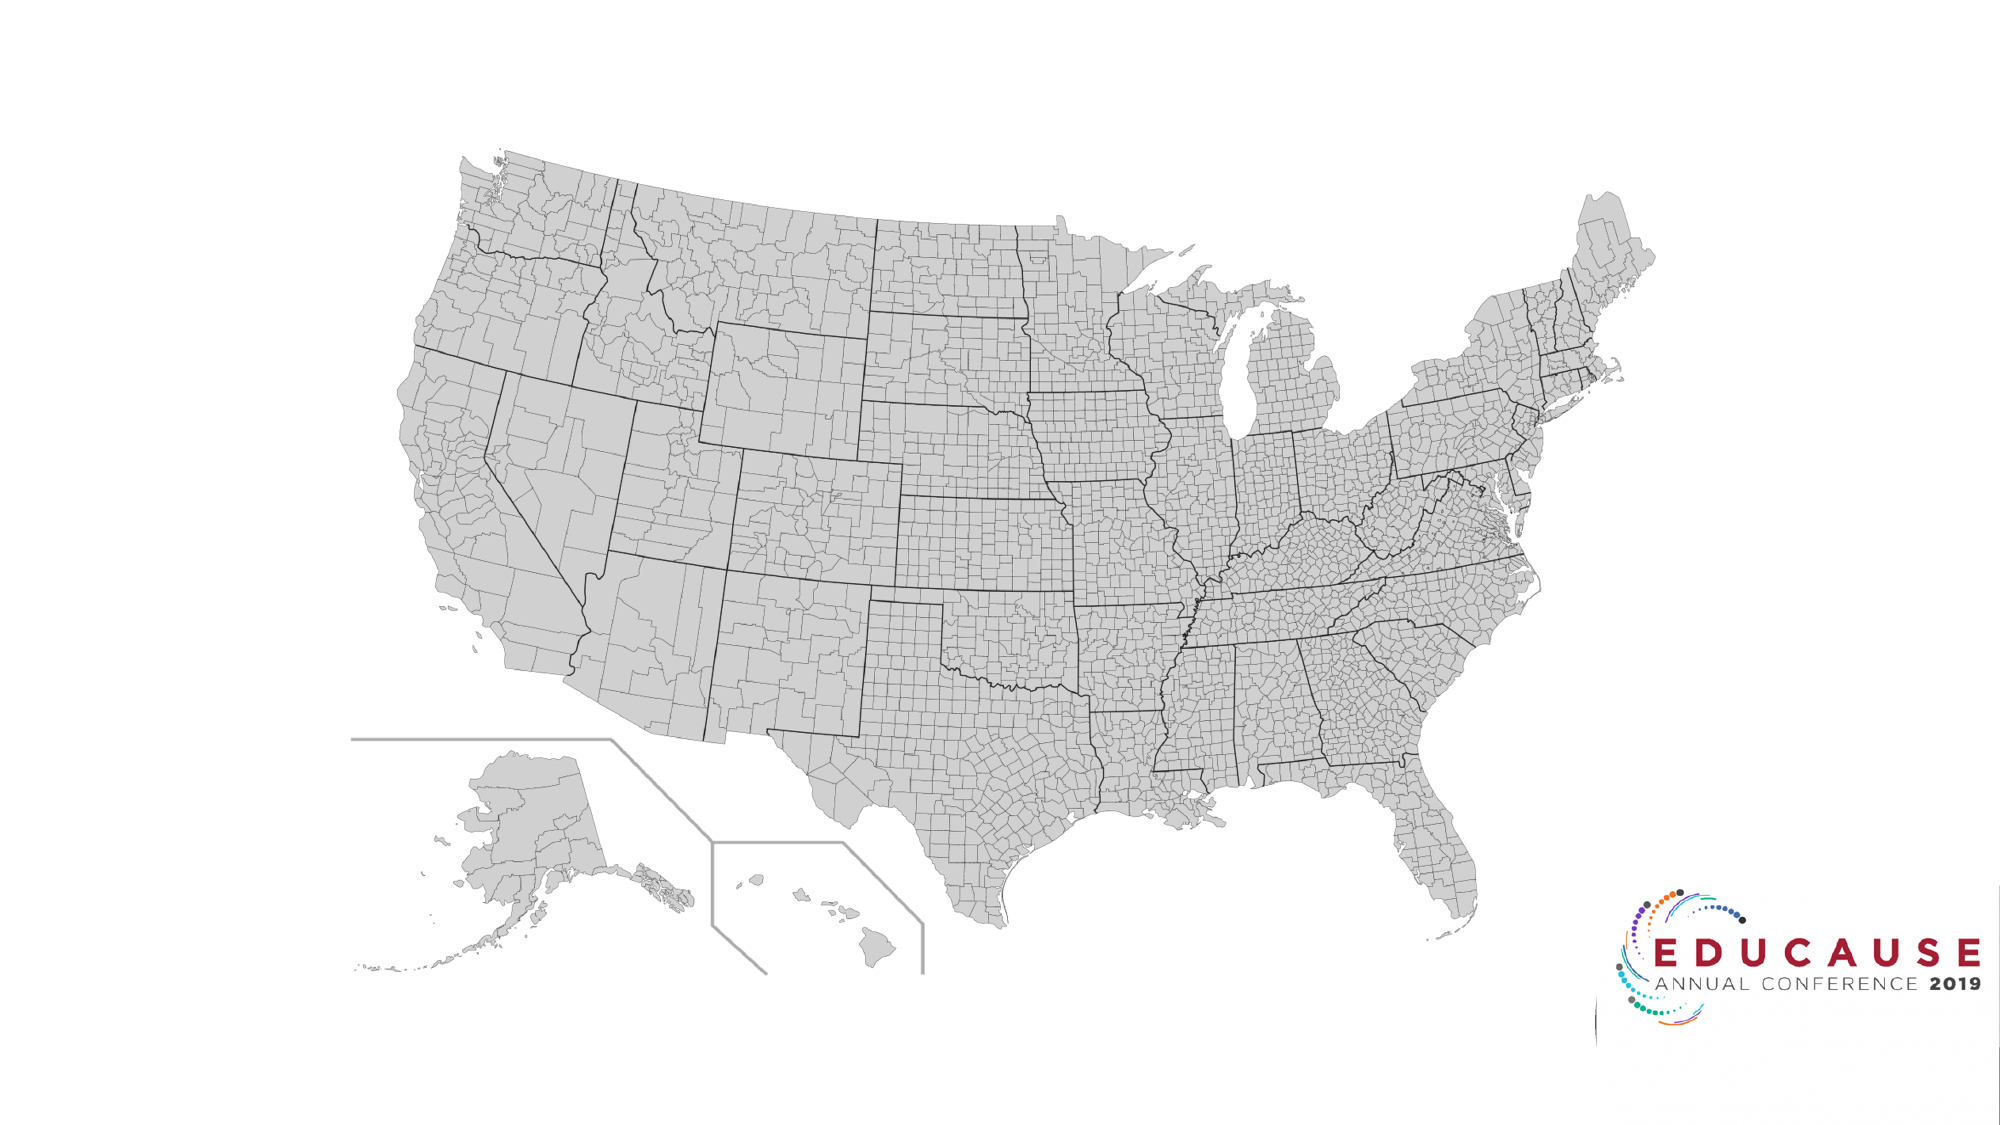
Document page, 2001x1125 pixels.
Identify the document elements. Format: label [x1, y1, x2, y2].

picture [349, 148, 2000, 1125]
